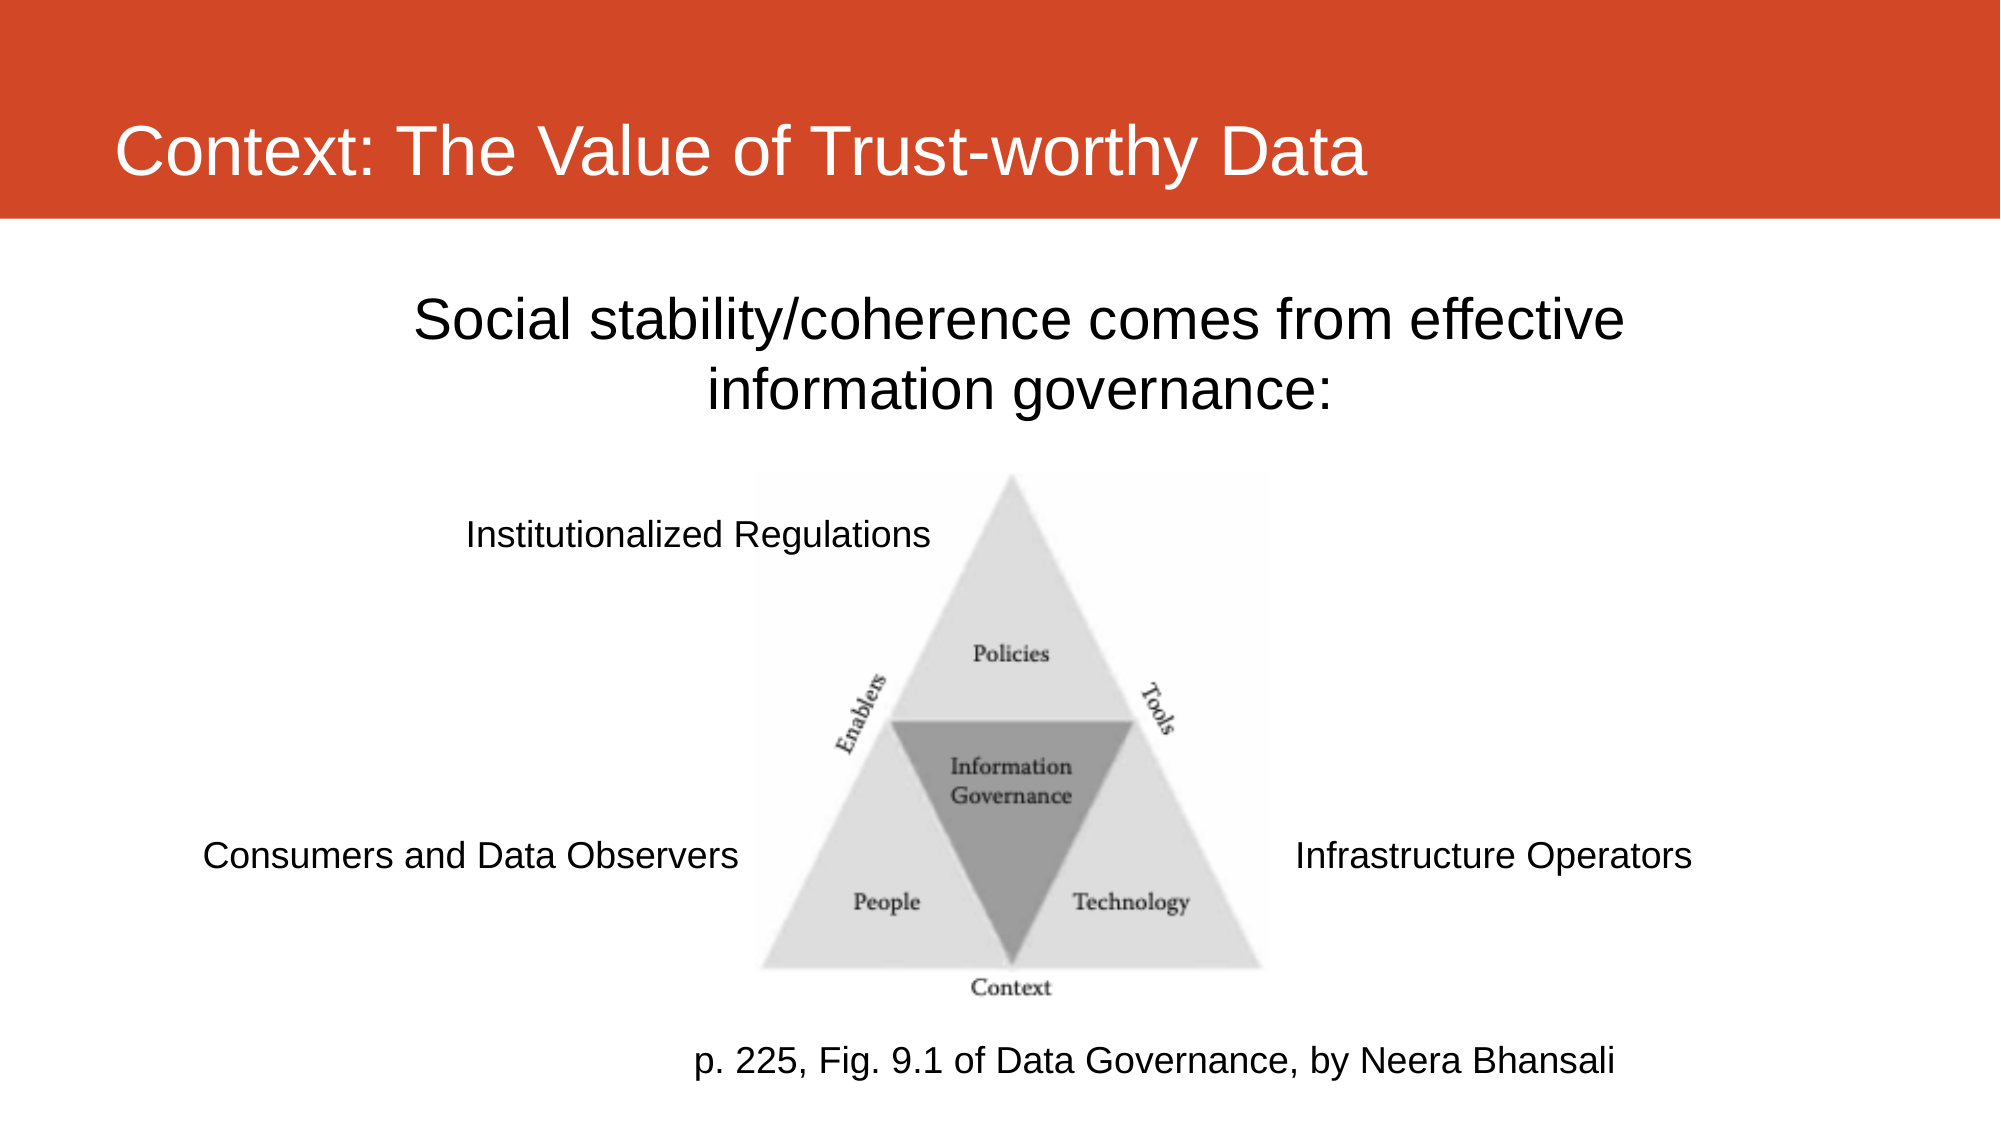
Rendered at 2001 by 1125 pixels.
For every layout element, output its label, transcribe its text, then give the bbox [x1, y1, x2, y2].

picture [727, 466, 1314, 1029]
title Context: The Value of Trust-worthy Data [99, 0, 1863, 199]
text_box Consumers and Data Observers [187, 823, 727, 884]
text_box Institutionalized Regulations [450, 502, 727, 562]
text_box p. 225, Fig. 9.1 of Data Governance, by Neera Bhansali [679, 1028, 1631, 1089]
text_box Social stability/coherence comes from effective information governance: [389, 273, 1653, 429]
text_box Infrastructure Operators [1314, 823, 1708, 884]
